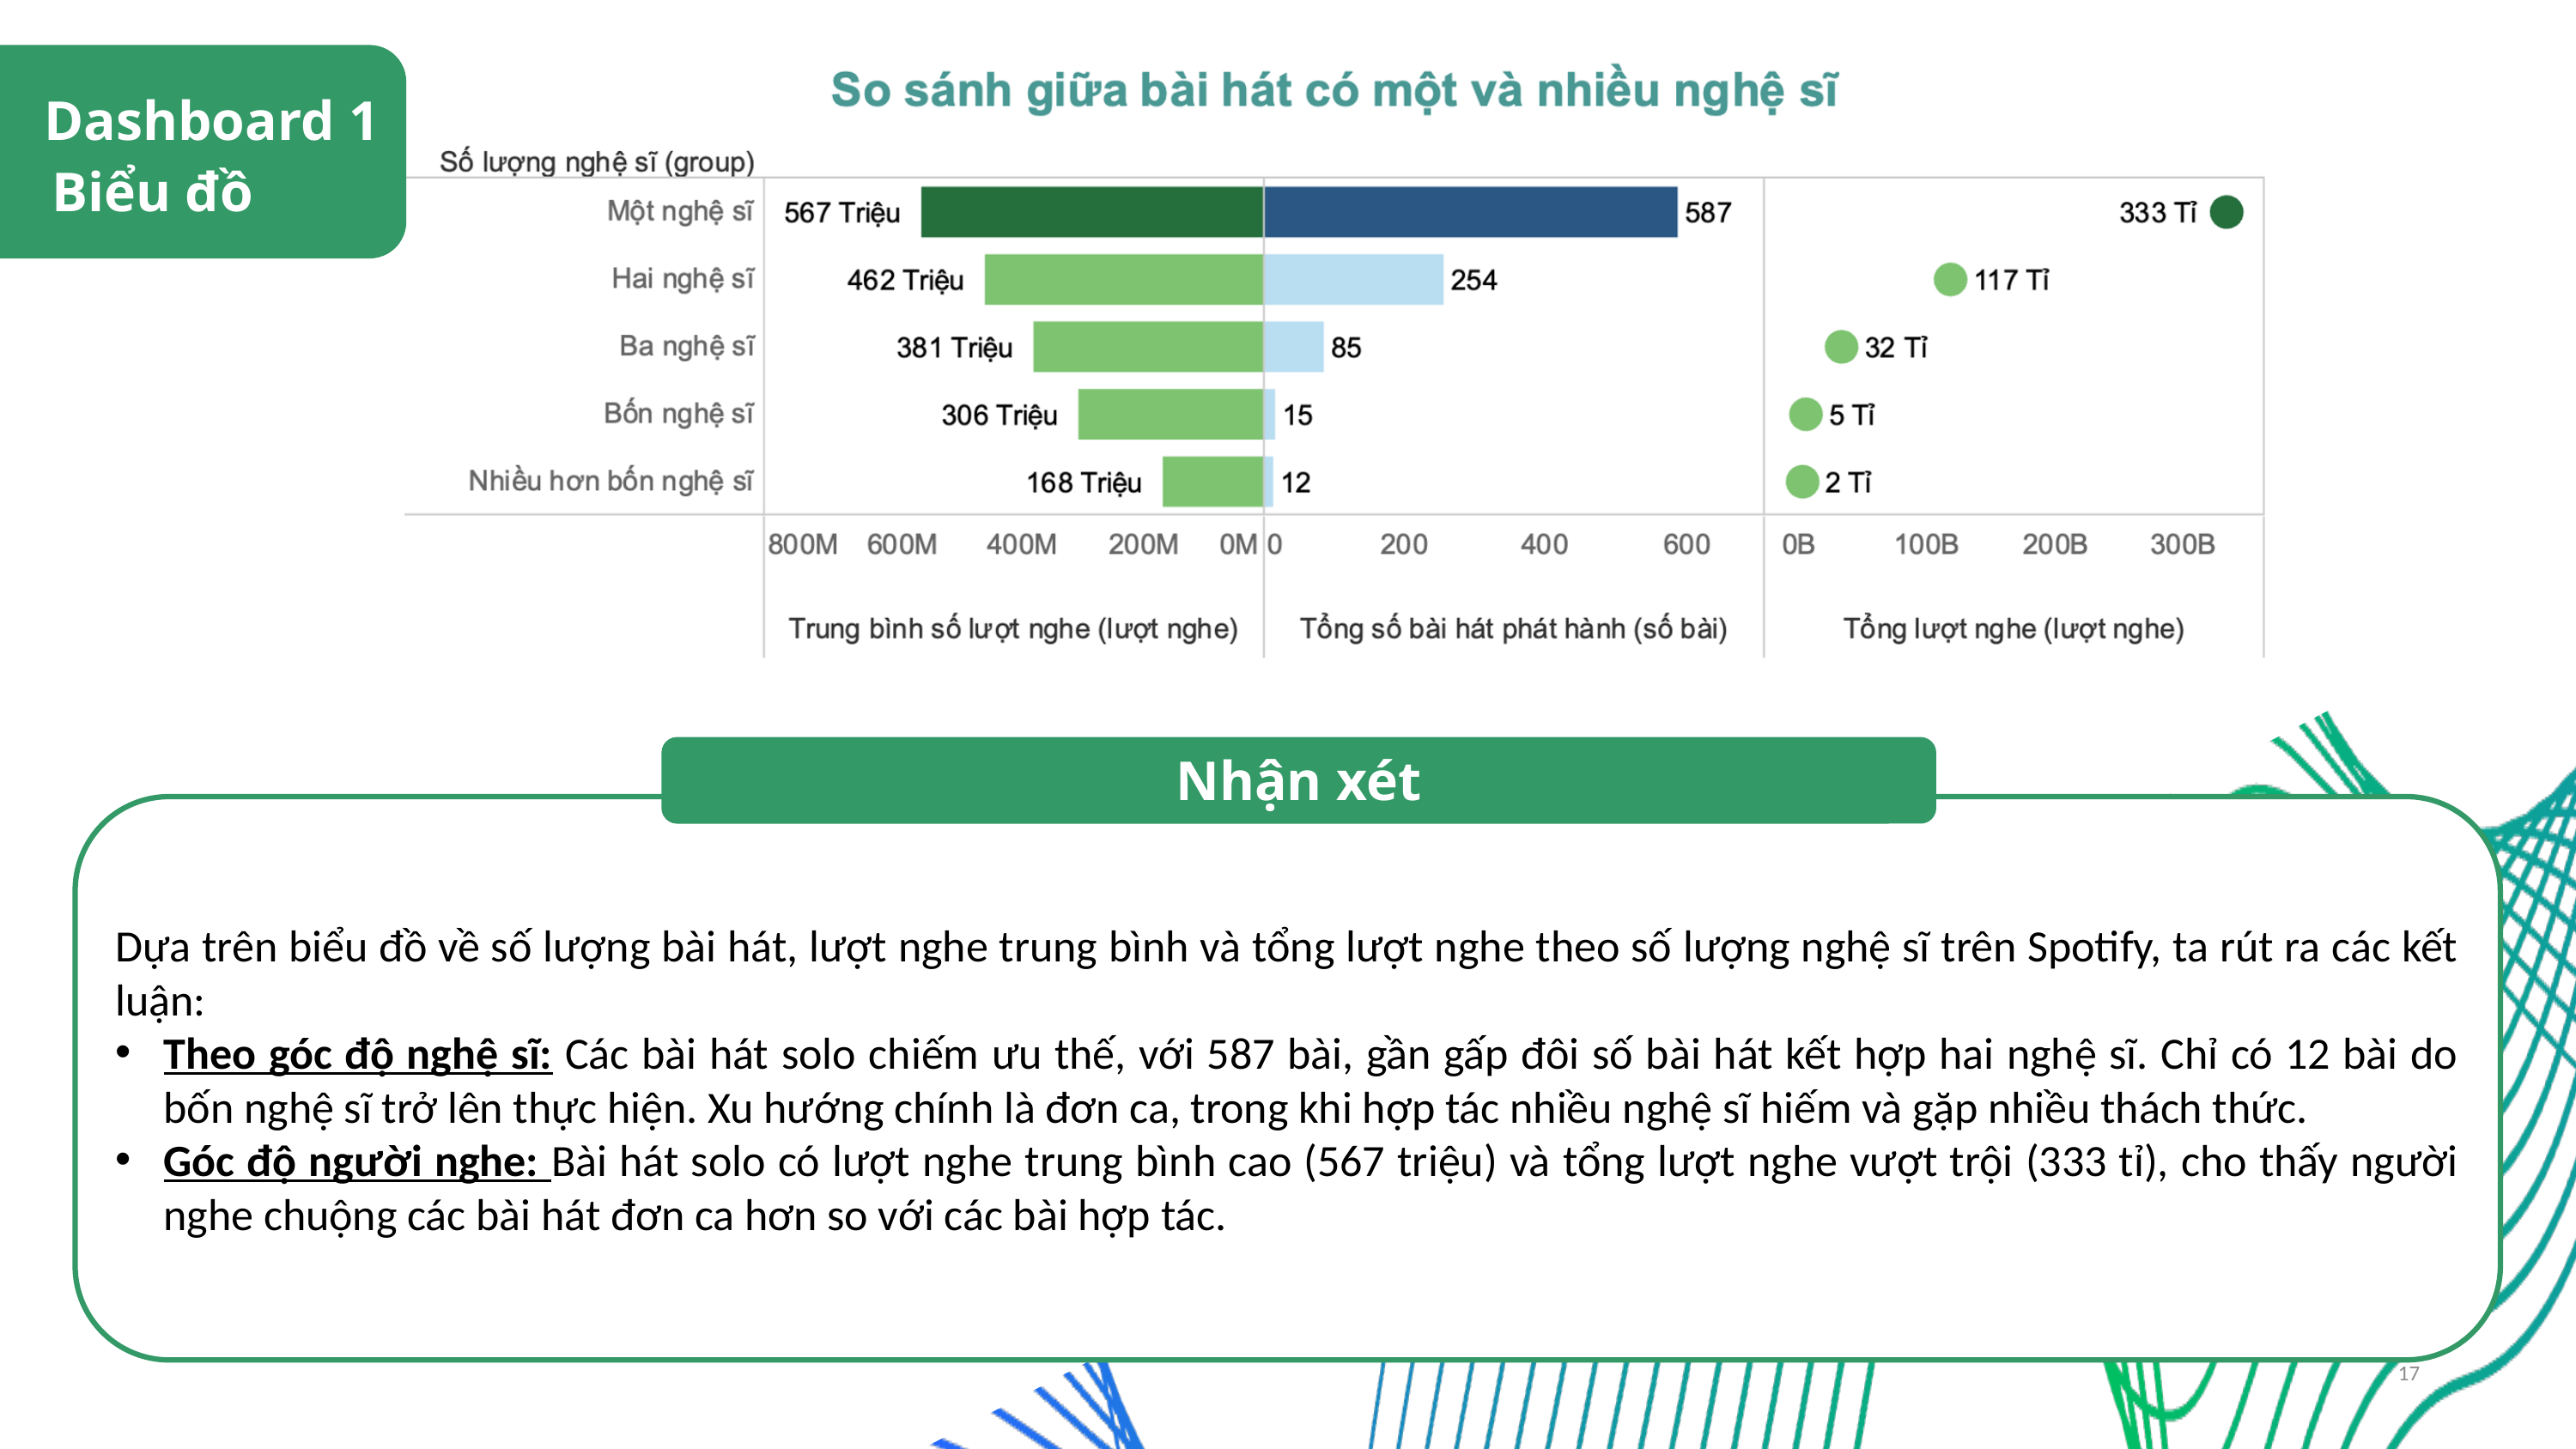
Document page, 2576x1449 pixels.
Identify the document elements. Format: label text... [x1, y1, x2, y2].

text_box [75, 736, 2501, 1361]
text_box [921, 580, 2576, 1449]
slide_number 17 [2132, 1370, 2433, 1398]
picture [404, 46, 2271, 664]
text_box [0, 46, 428, 258]
